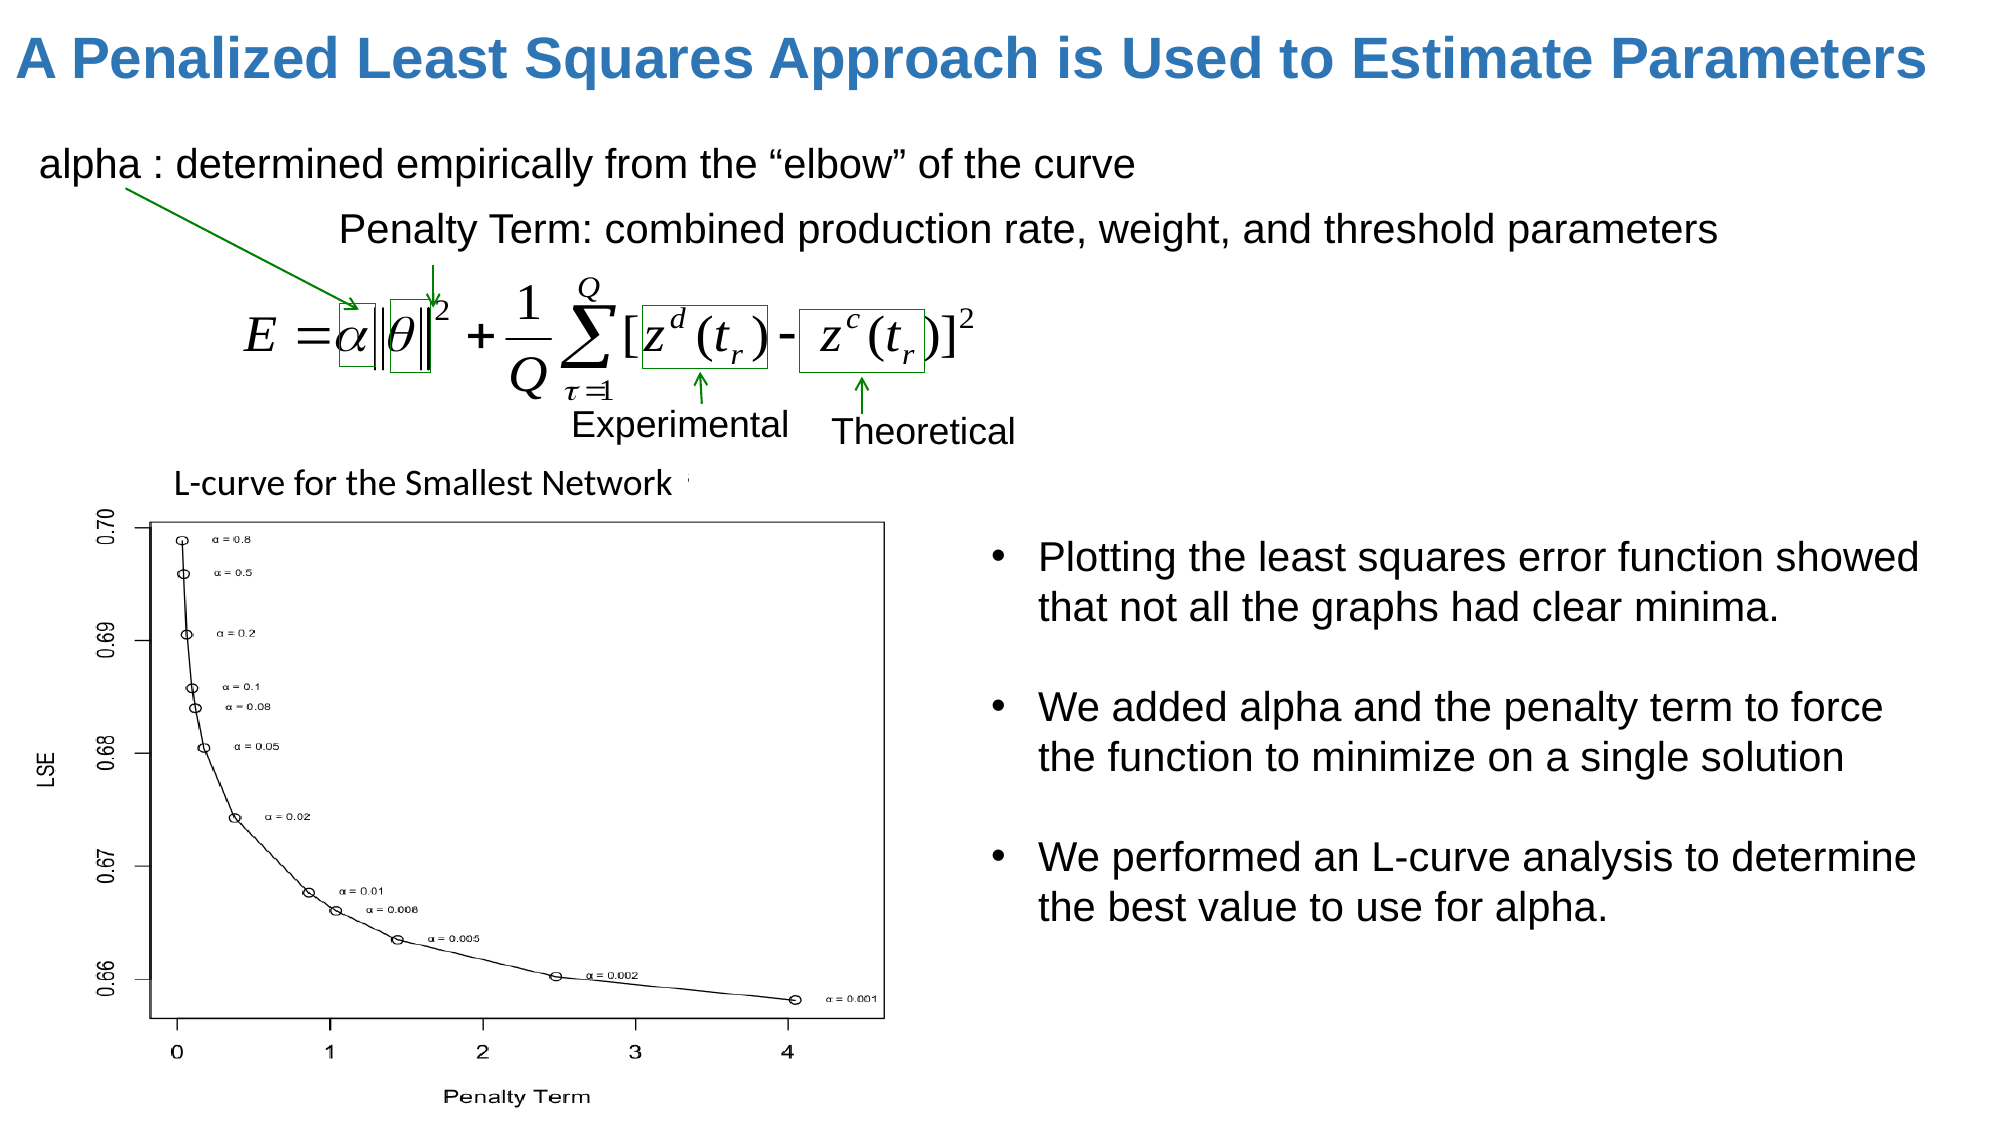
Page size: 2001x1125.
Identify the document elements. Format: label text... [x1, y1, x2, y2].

text_box Experimental [556, 412, 825, 436]
text_box Theoretical [825, 399, 1045, 460]
picture [35, 436, 915, 1117]
text_box alpha : determined empirically from the “elbow” of the curve [0, 129, 1188, 195]
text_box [125, 188, 359, 310]
text_box Penalty Term: combined production rate, weight, and threshold parameters [359, 194, 1807, 259]
title A Penalized Least Squares Approach is Used to Estimate Parameters [0, 0, 2000, 154]
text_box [233, 261, 991, 412]
text_box Plotting the least squares error function showed that not all the graphs had clear minima. We added alpha and the penalty term to force the function to minimize on a single solution We performed an L-curve analysis to determine the best value to use for alpha. [976, 522, 1953, 938]
